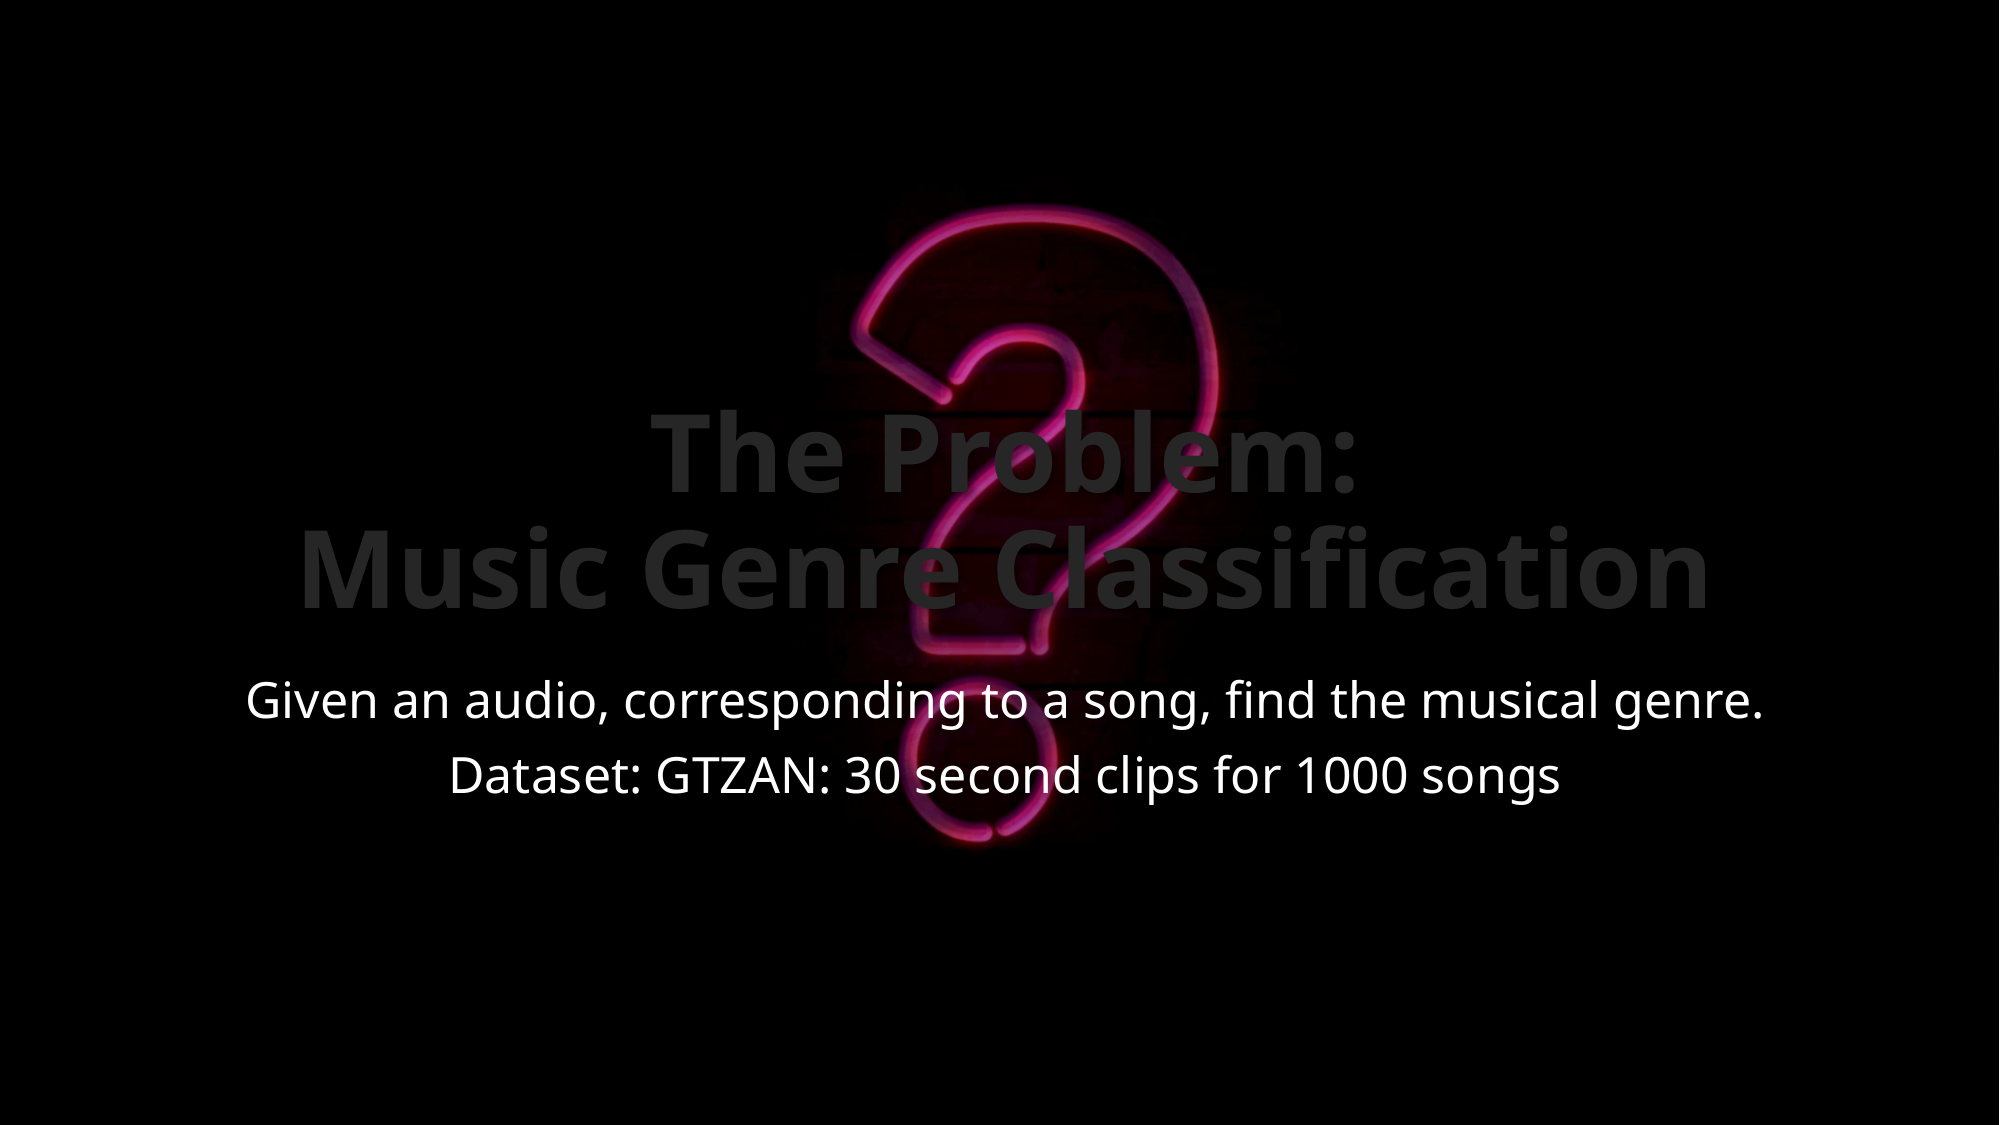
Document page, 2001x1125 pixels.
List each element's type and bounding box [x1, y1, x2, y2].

text_box [0, 0, 2000, 1125]
